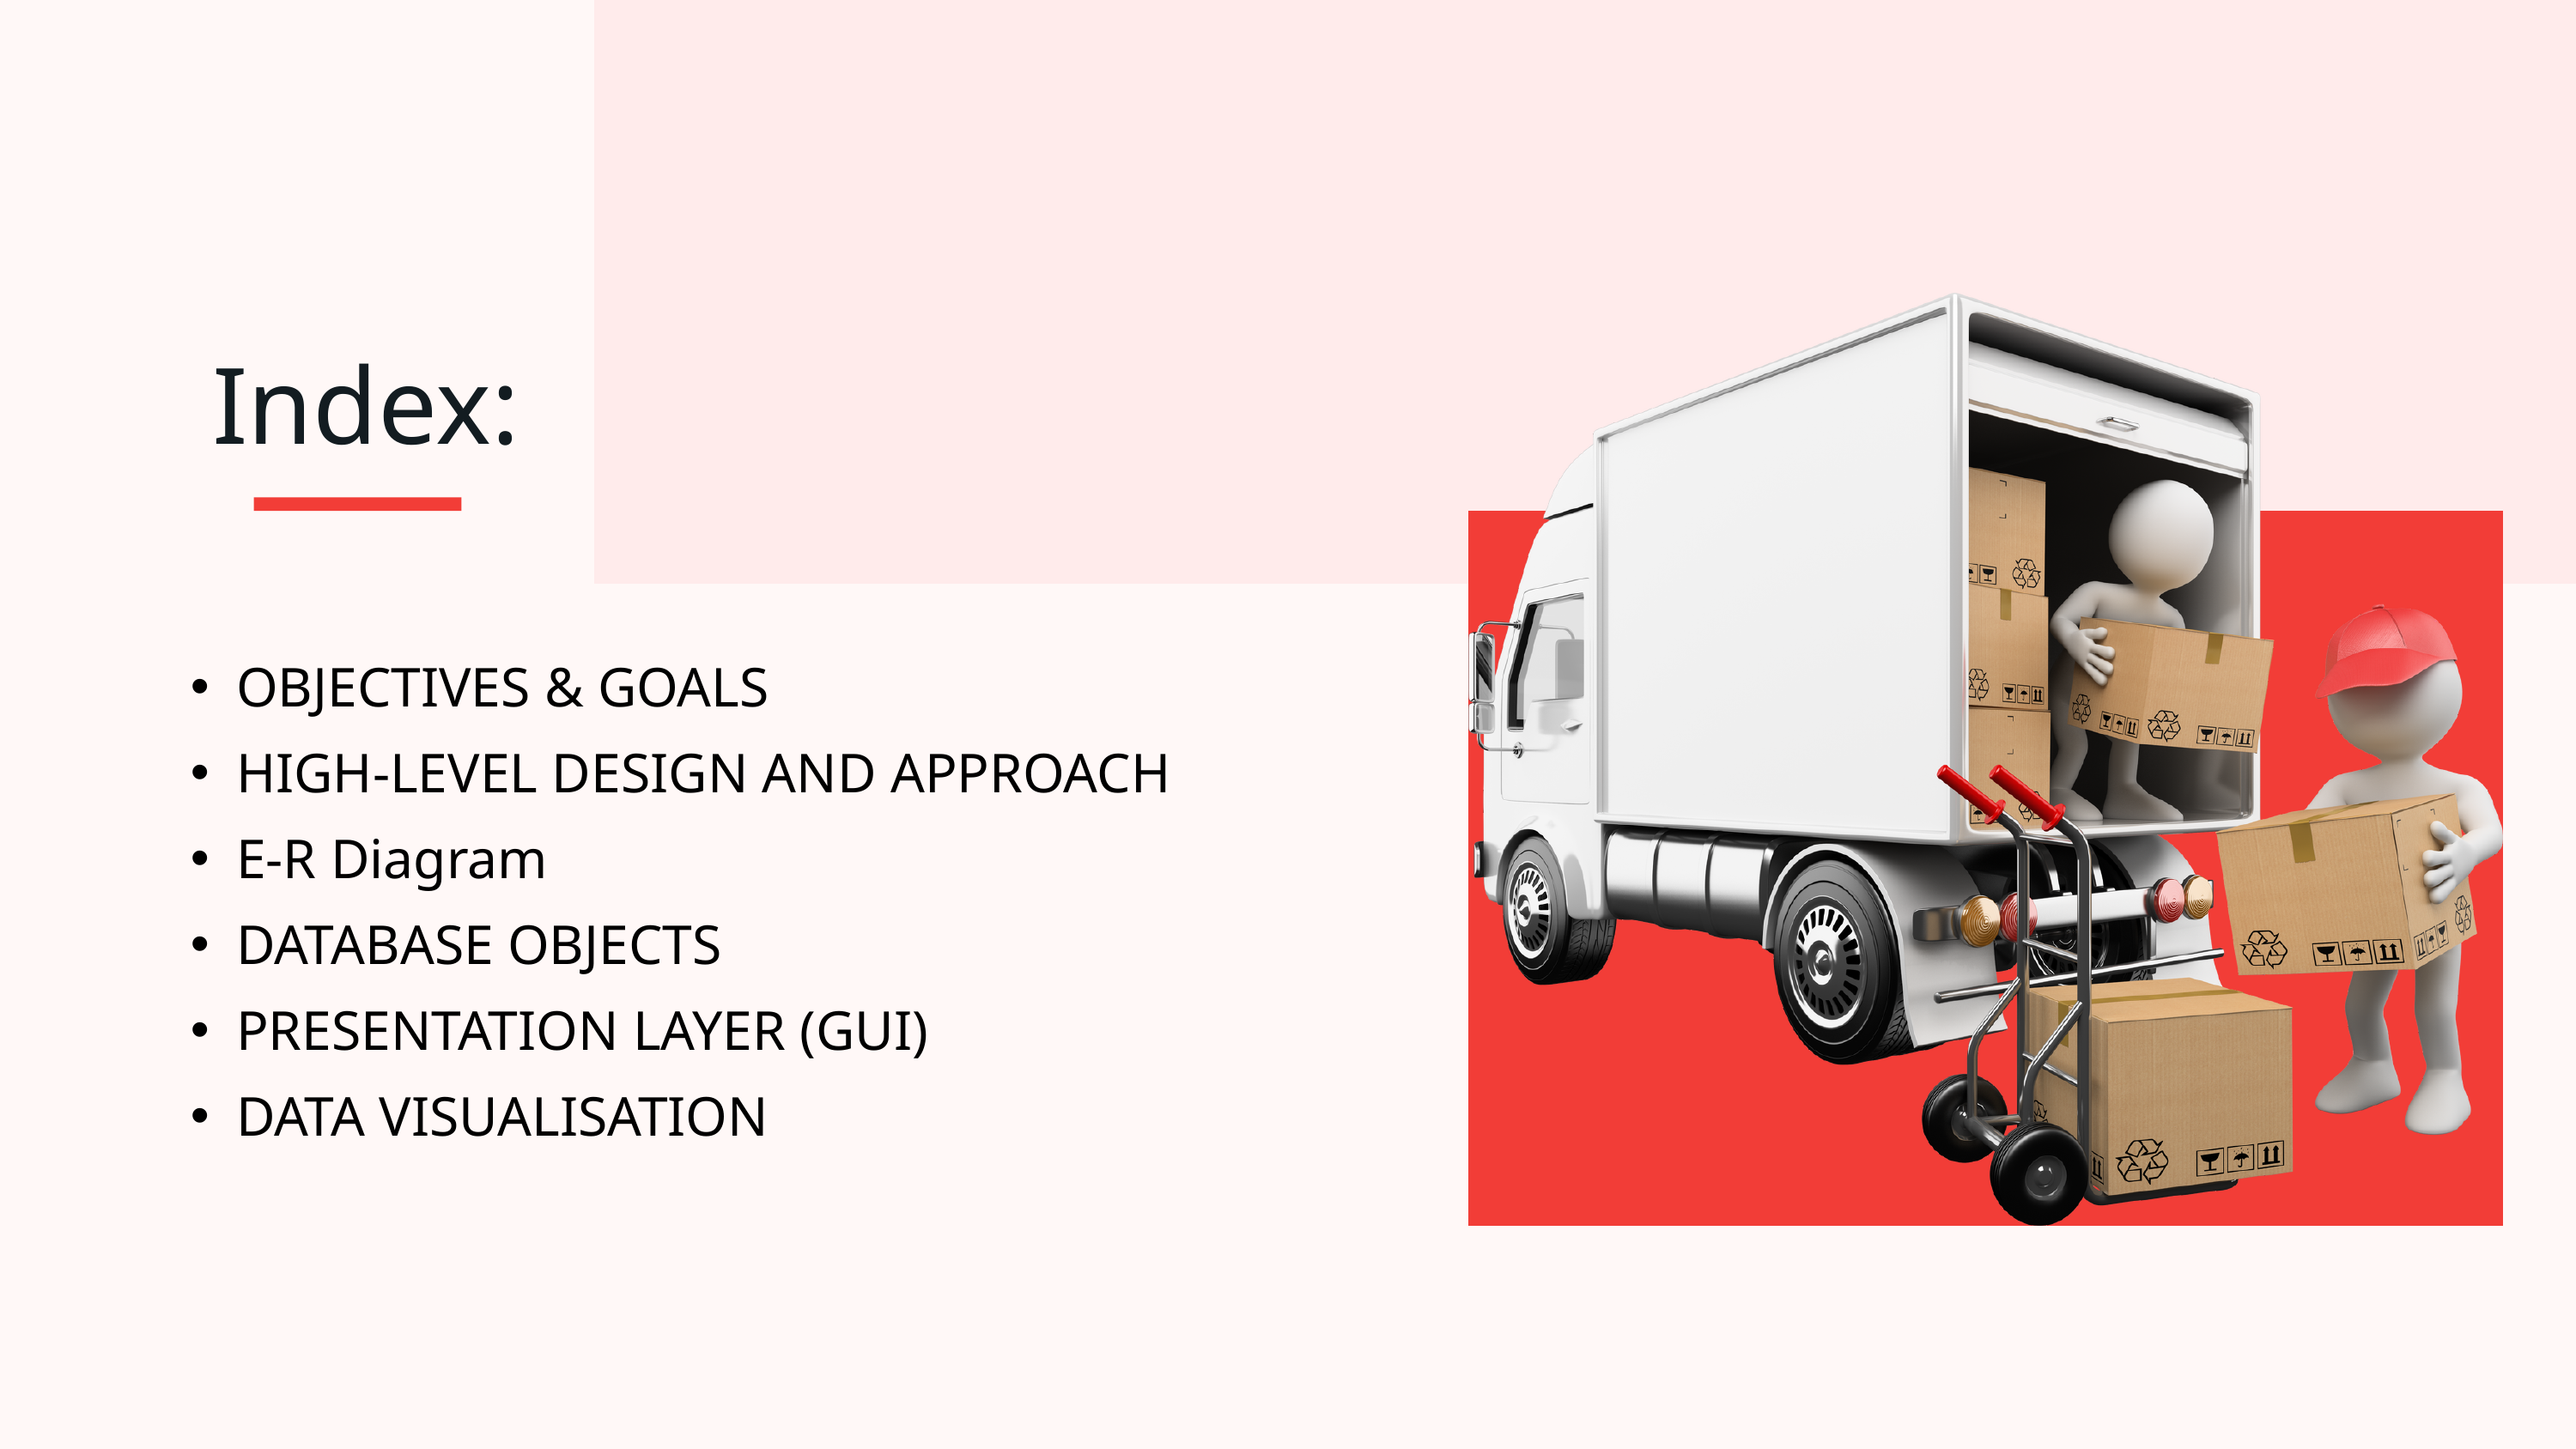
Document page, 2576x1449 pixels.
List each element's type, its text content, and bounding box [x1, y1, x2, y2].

text_box OBJECTIVES & GOALS HIGH-LEVEL DESIGN AND APPROACH E-R Diagram DATABASE OBJECTS PRESENTATION LAYER (GUI) DATA VISUALISATION [144, 632, 1206, 1148]
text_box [1467, 510, 2504, 1226]
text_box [593, 0, 2576, 585]
text_box Index: [212, 333, 587, 465]
